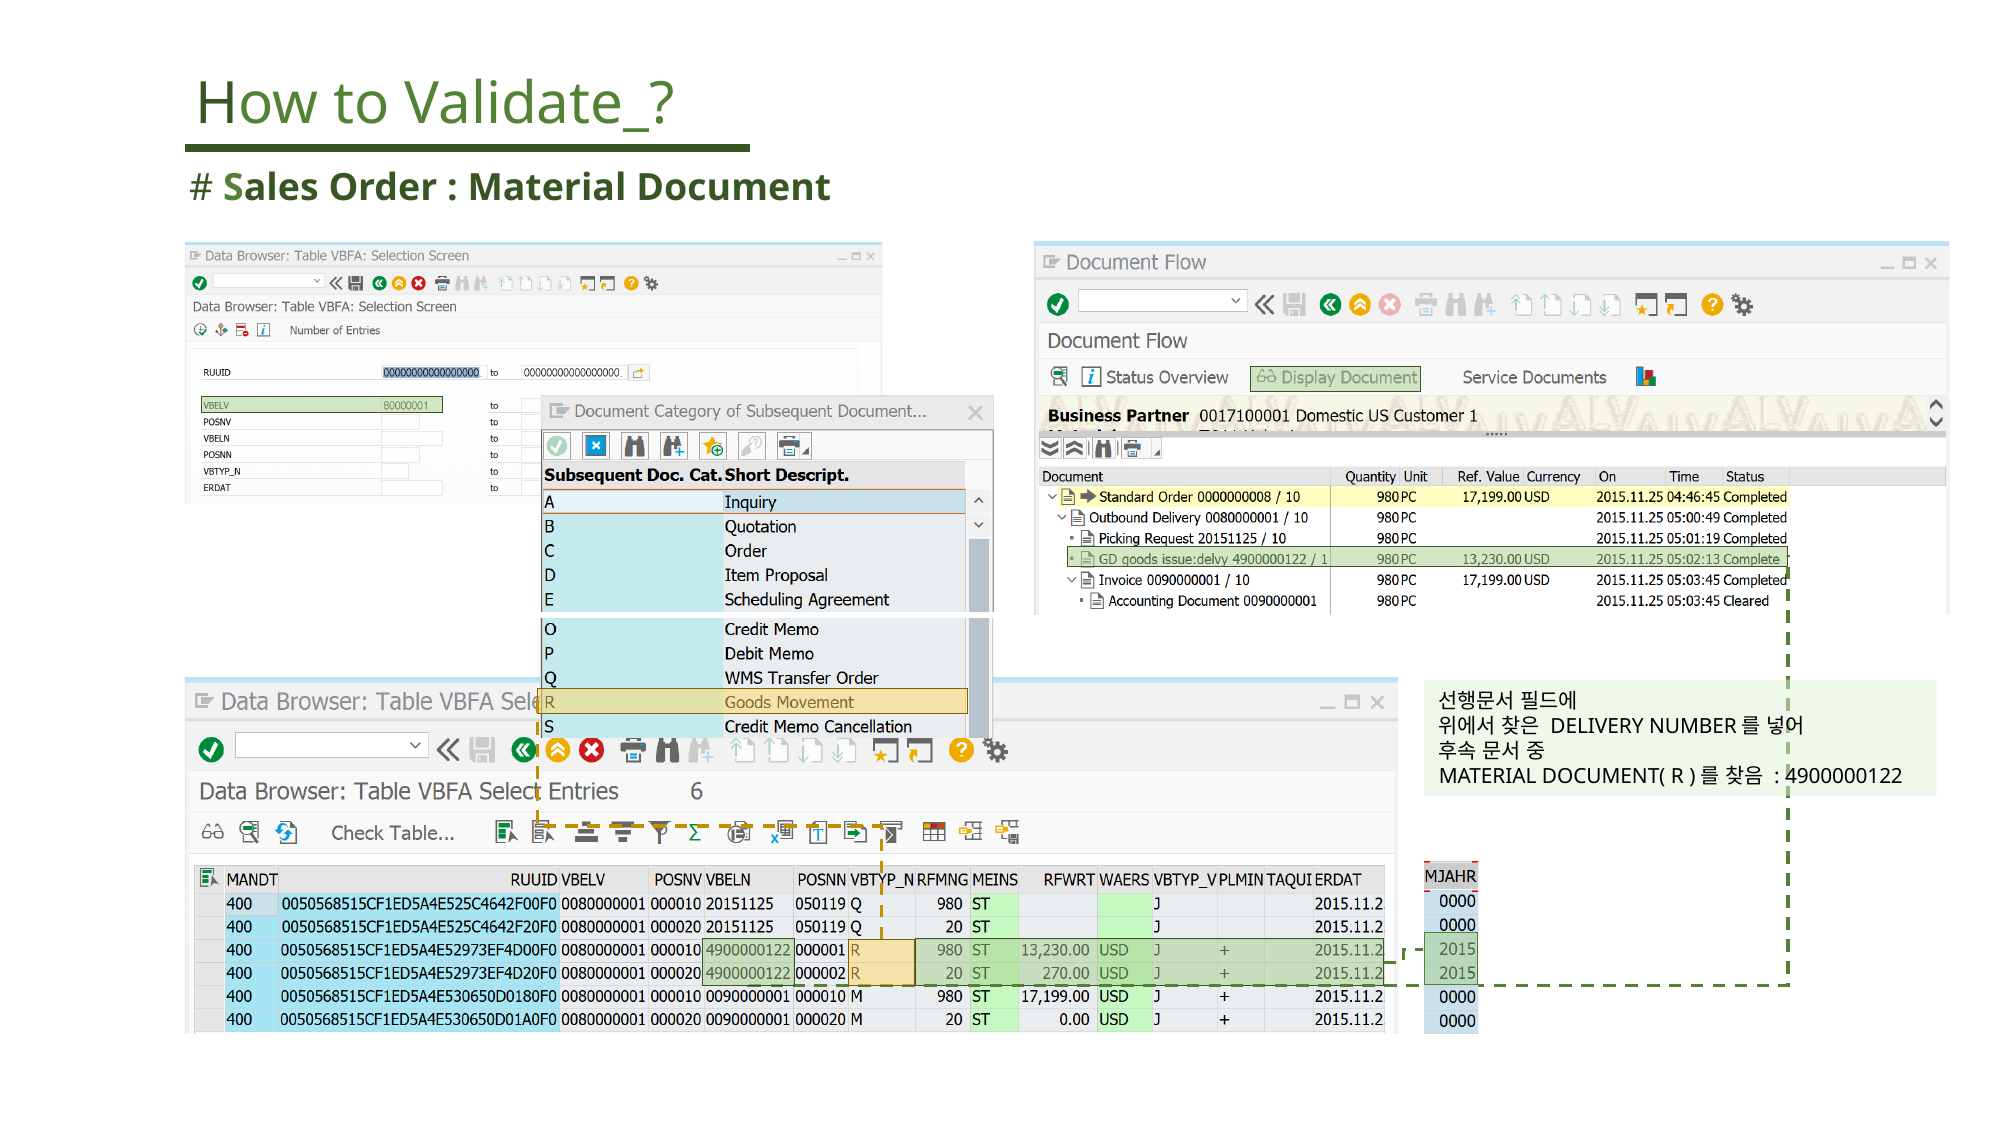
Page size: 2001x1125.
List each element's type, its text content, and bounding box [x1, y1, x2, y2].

picture [184, 618, 1053, 1034]
text_box How to Validate_? [180, 57, 812, 143]
picture [1424, 860, 1479, 1034]
picture [1034, 241, 1950, 615]
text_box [590, 648, 829, 992]
picture [184, 242, 994, 612]
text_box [1053, 251, 1484, 1125]
text_box 선행문서 필드에 위에서 찾은 DELIVERY NUMBER를 넣어 후속 문서 중 MATERIAL DOCUMENT( R )를 찾음 : 4900000122 [1484, 679, 1937, 796]
text_box # Sales Order : Material Document [174, 155, 849, 216]
